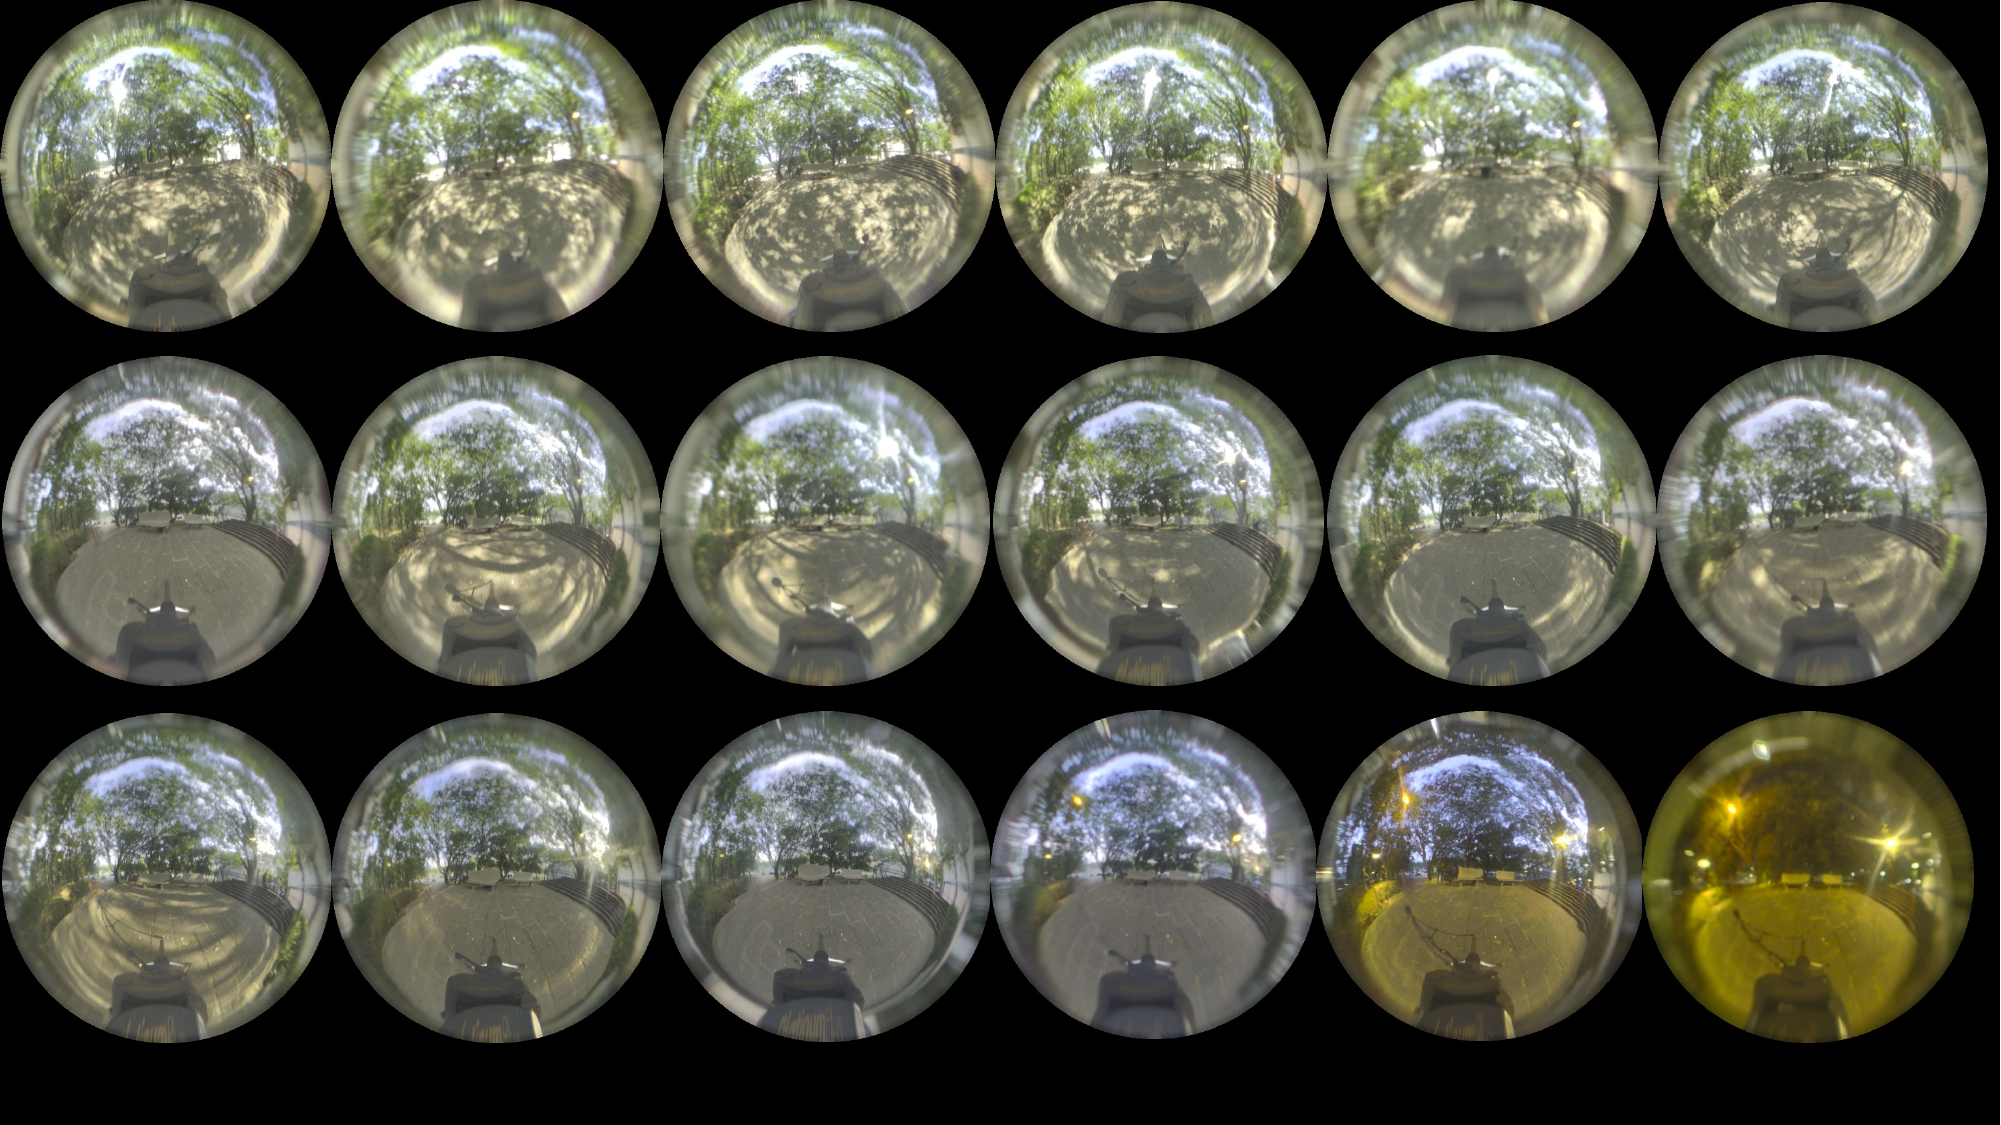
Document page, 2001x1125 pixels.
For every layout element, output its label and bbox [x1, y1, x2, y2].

picture [1326, 355, 1987, 686]
picture [2, 710, 1974, 1044]
picture [0, 0, 1989, 334]
picture [2, 356, 991, 686]
picture [993, 356, 1324, 686]
